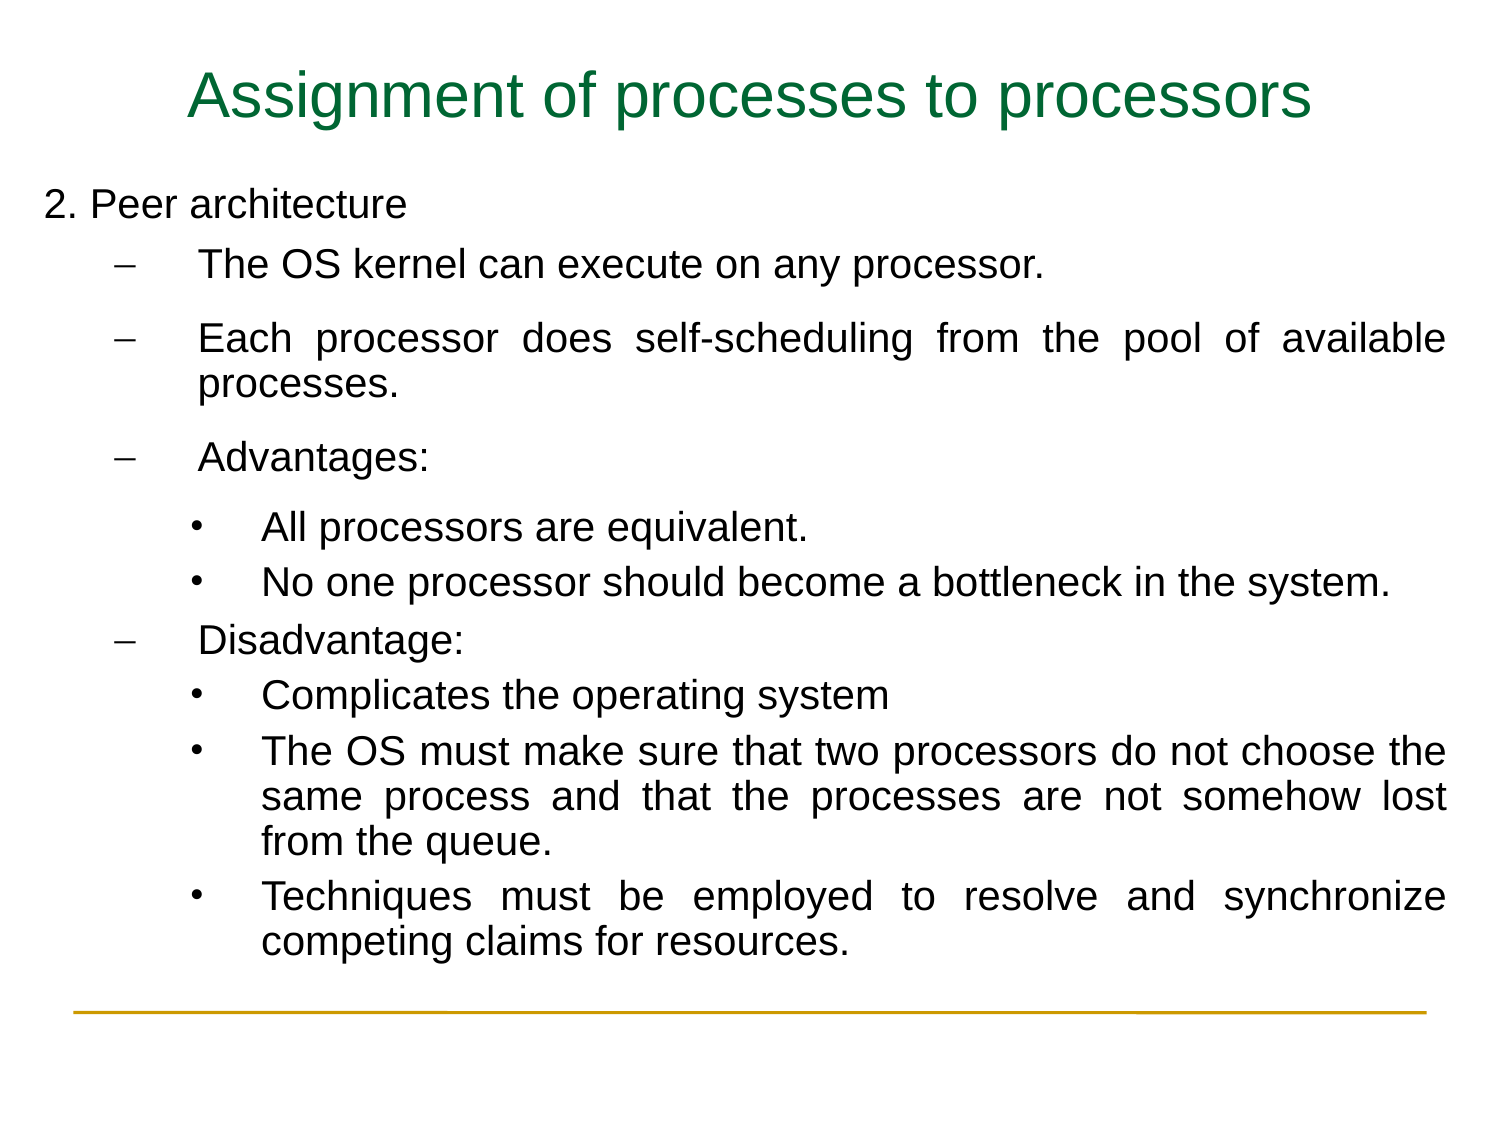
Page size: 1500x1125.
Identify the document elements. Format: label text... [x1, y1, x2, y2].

text_box 2. Peer architecture The OS kernel can execute on any processor. Each processor does self-scheduling from the pool of available processes. Advantages: All processors are equivalent. No one processor should become a bottleneck in the system. Disadvantage: Complicates the operating system The OS must make sure that two processors do not choose the same process and that the processes are not somehow lost from the queue. Techniques must be employed to resolve and synchronize competing claims for resources. [24, 174, 1463, 1005]
text_box Assignment of processes to processors [74, 45, 1425, 150]
